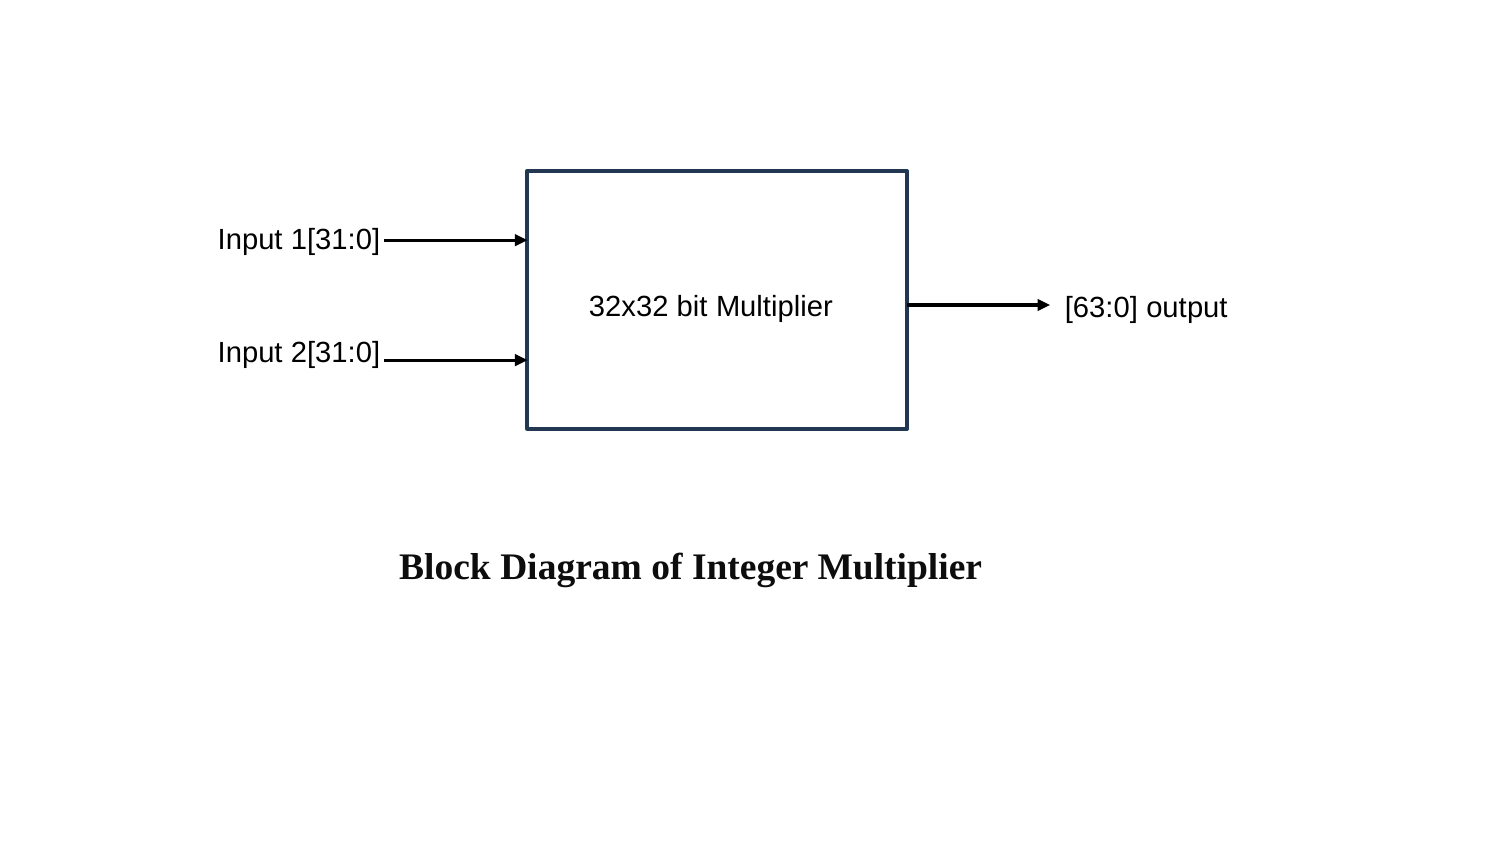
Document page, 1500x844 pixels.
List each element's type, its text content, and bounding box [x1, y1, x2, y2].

text_box [63:0] output [1050, 281, 1314, 332]
text_box [525, 169, 909, 431]
text_box Block Diagram of Integer Multiplier [384, 535, 1260, 630]
text_box Input 1[31:0] [202, 213, 441, 264]
text_box Input 2[31:0] [202, 326, 441, 376]
text_box 32x32 bit Multiplier [574, 279, 861, 330]
